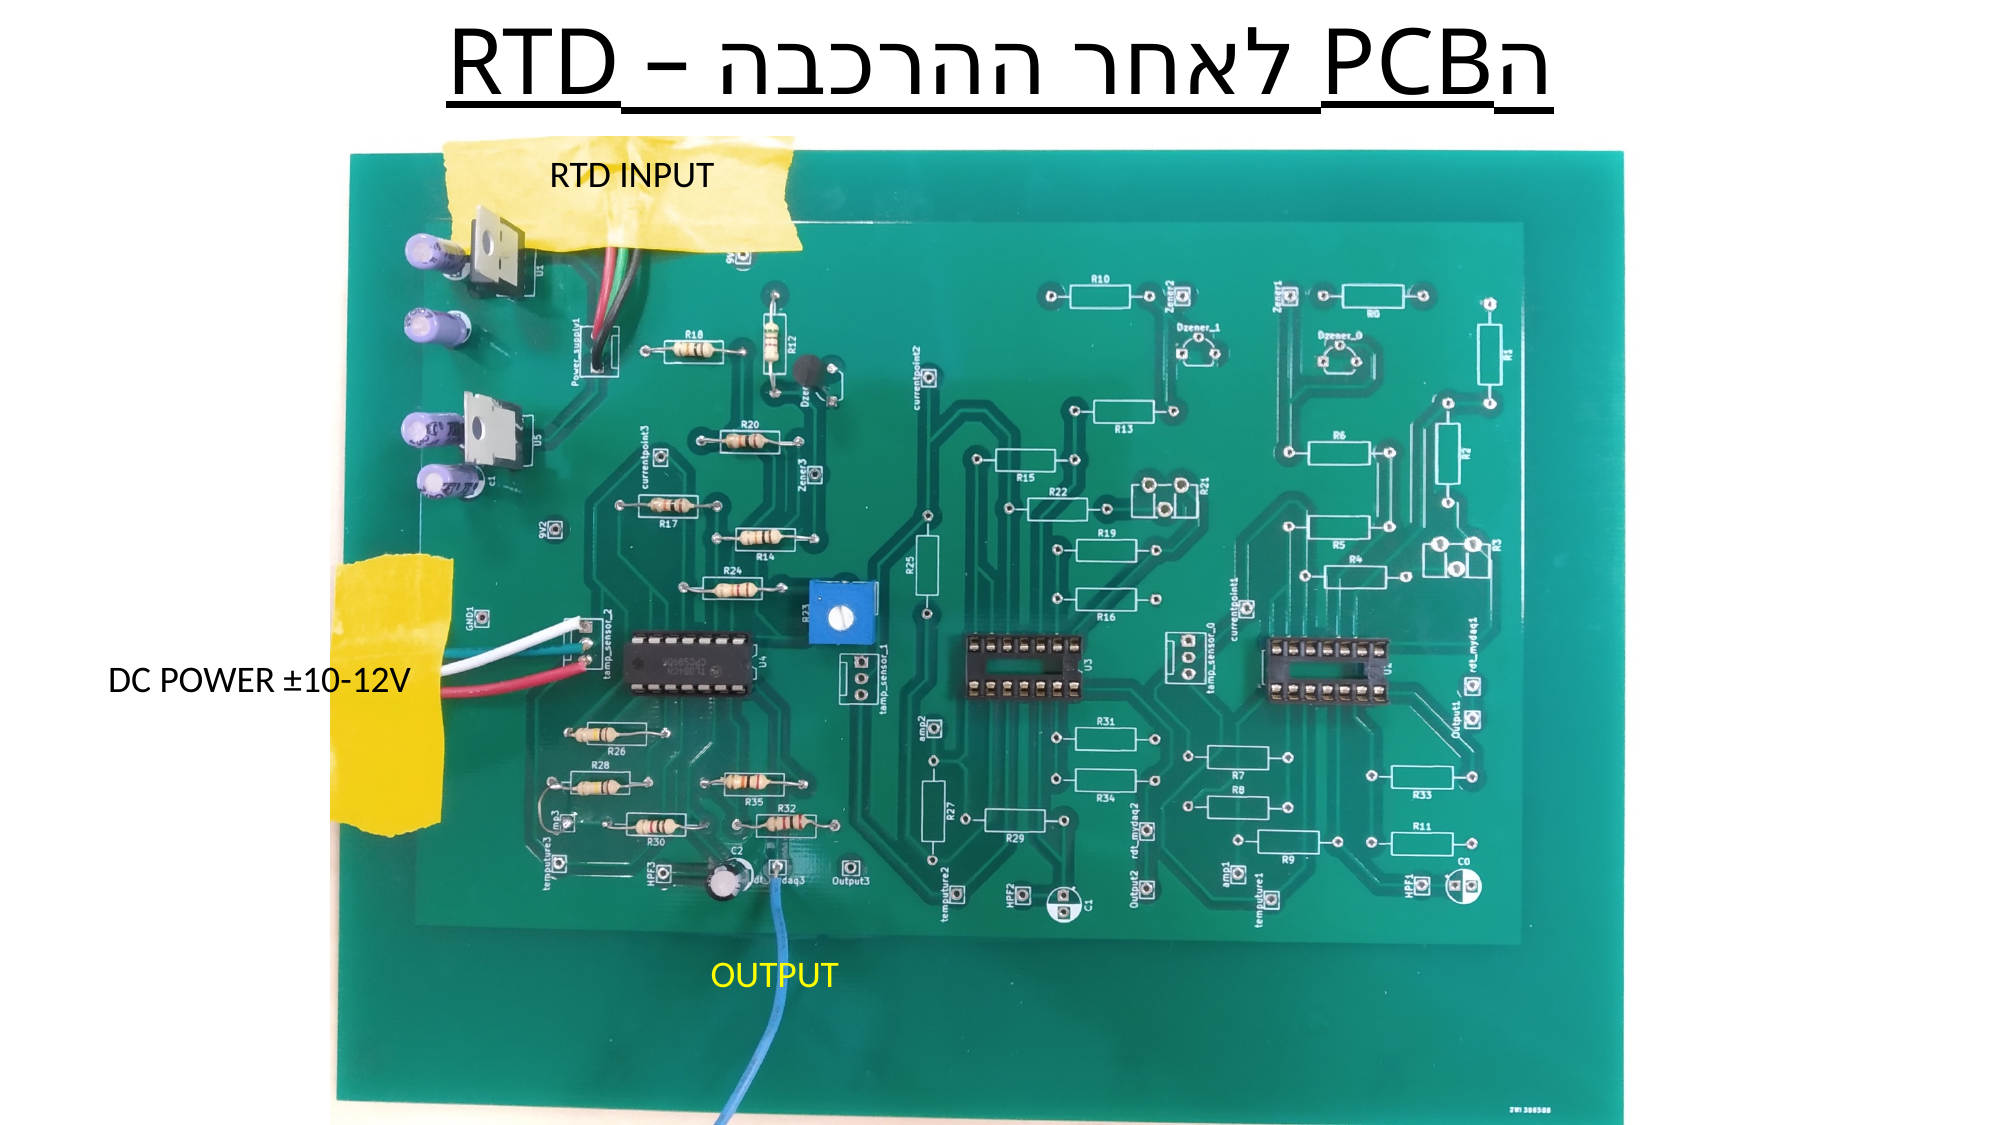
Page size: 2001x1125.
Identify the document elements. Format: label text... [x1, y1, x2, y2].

picture [329, 136, 1639, 1125]
text_box DC POWER ±10-12V [93, 647, 329, 708]
text_box הPCB לאחר ההרכבה – RTD [137, 0, 1863, 130]
